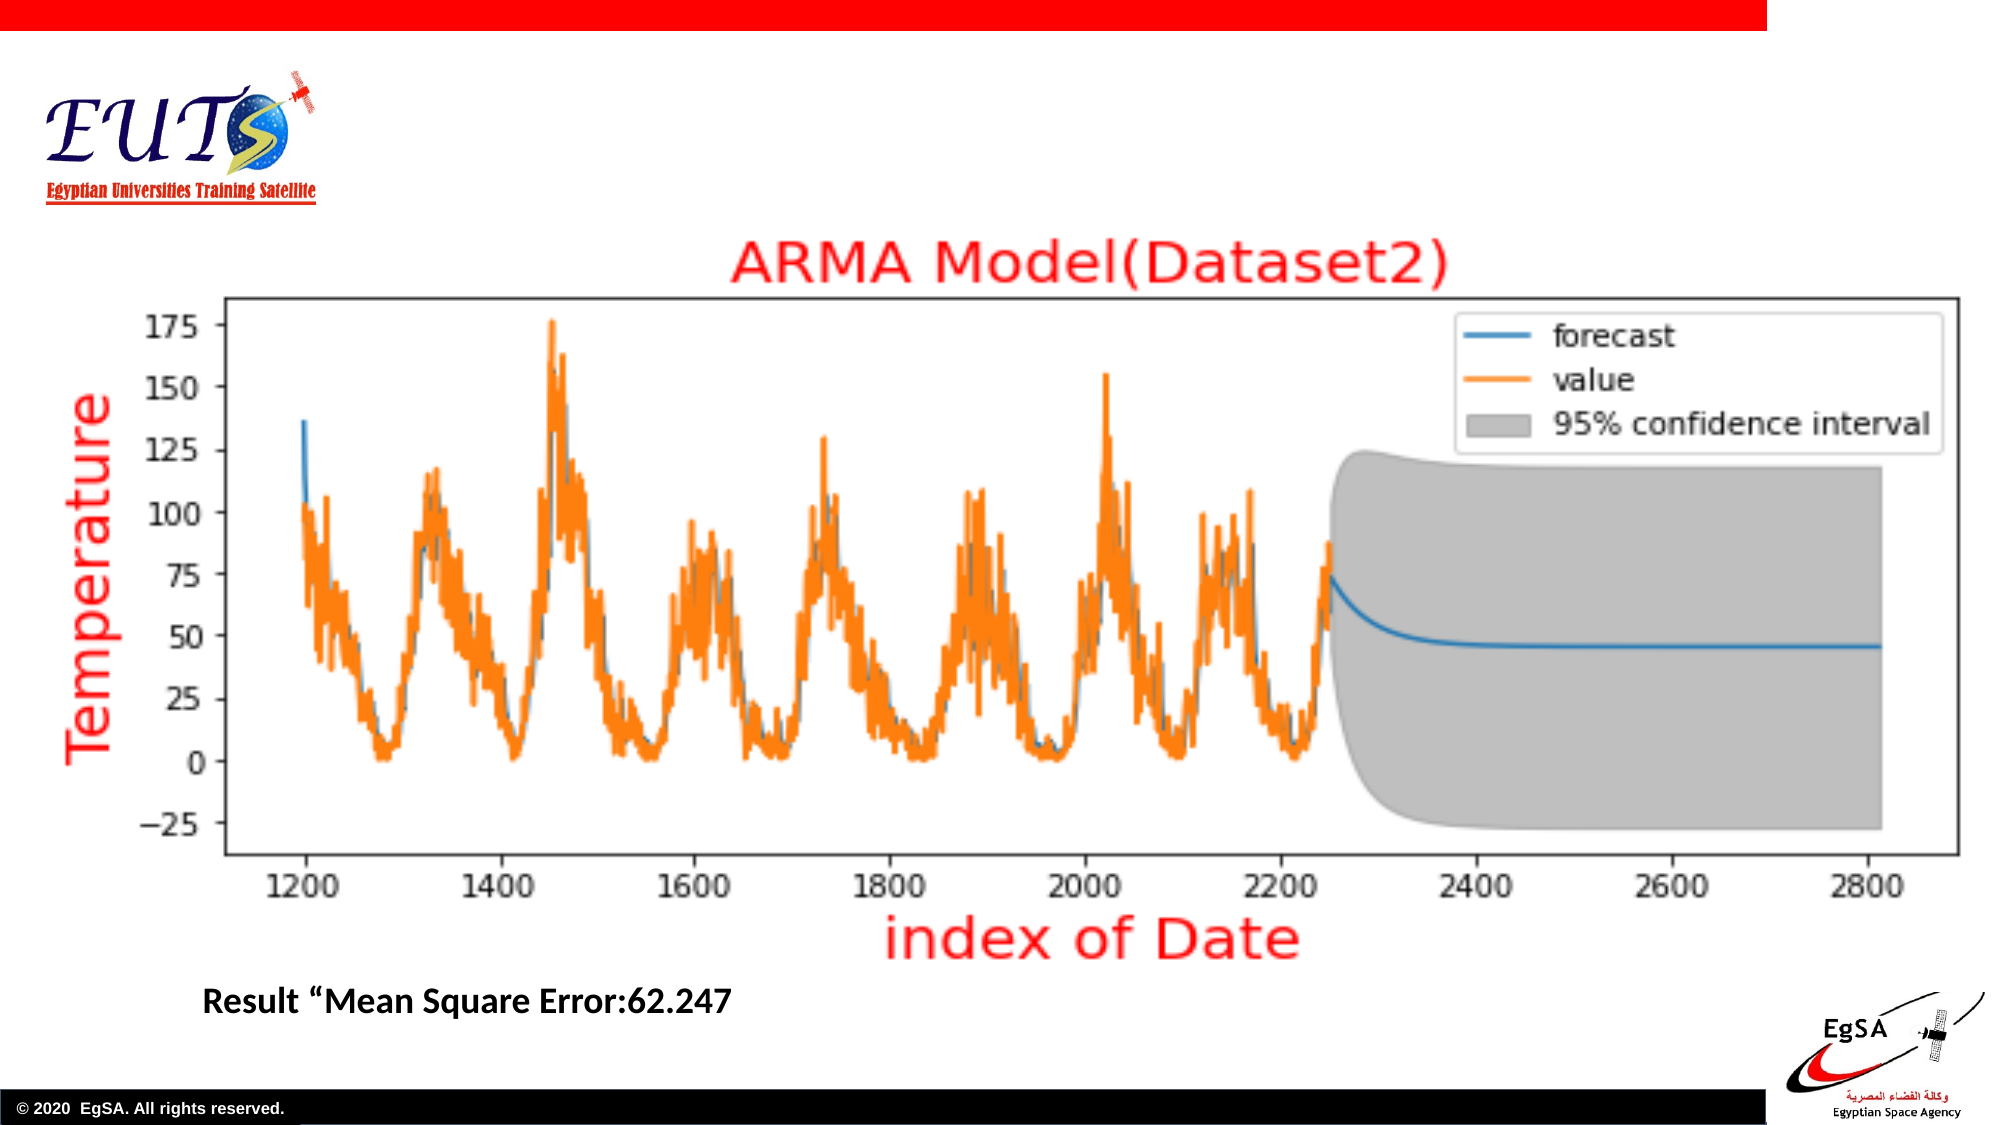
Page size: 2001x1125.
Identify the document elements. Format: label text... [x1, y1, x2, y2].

picture [35, 53, 1990, 1122]
text_box Result “Mean Square Error:62.247 [187, 992, 818, 1029]
